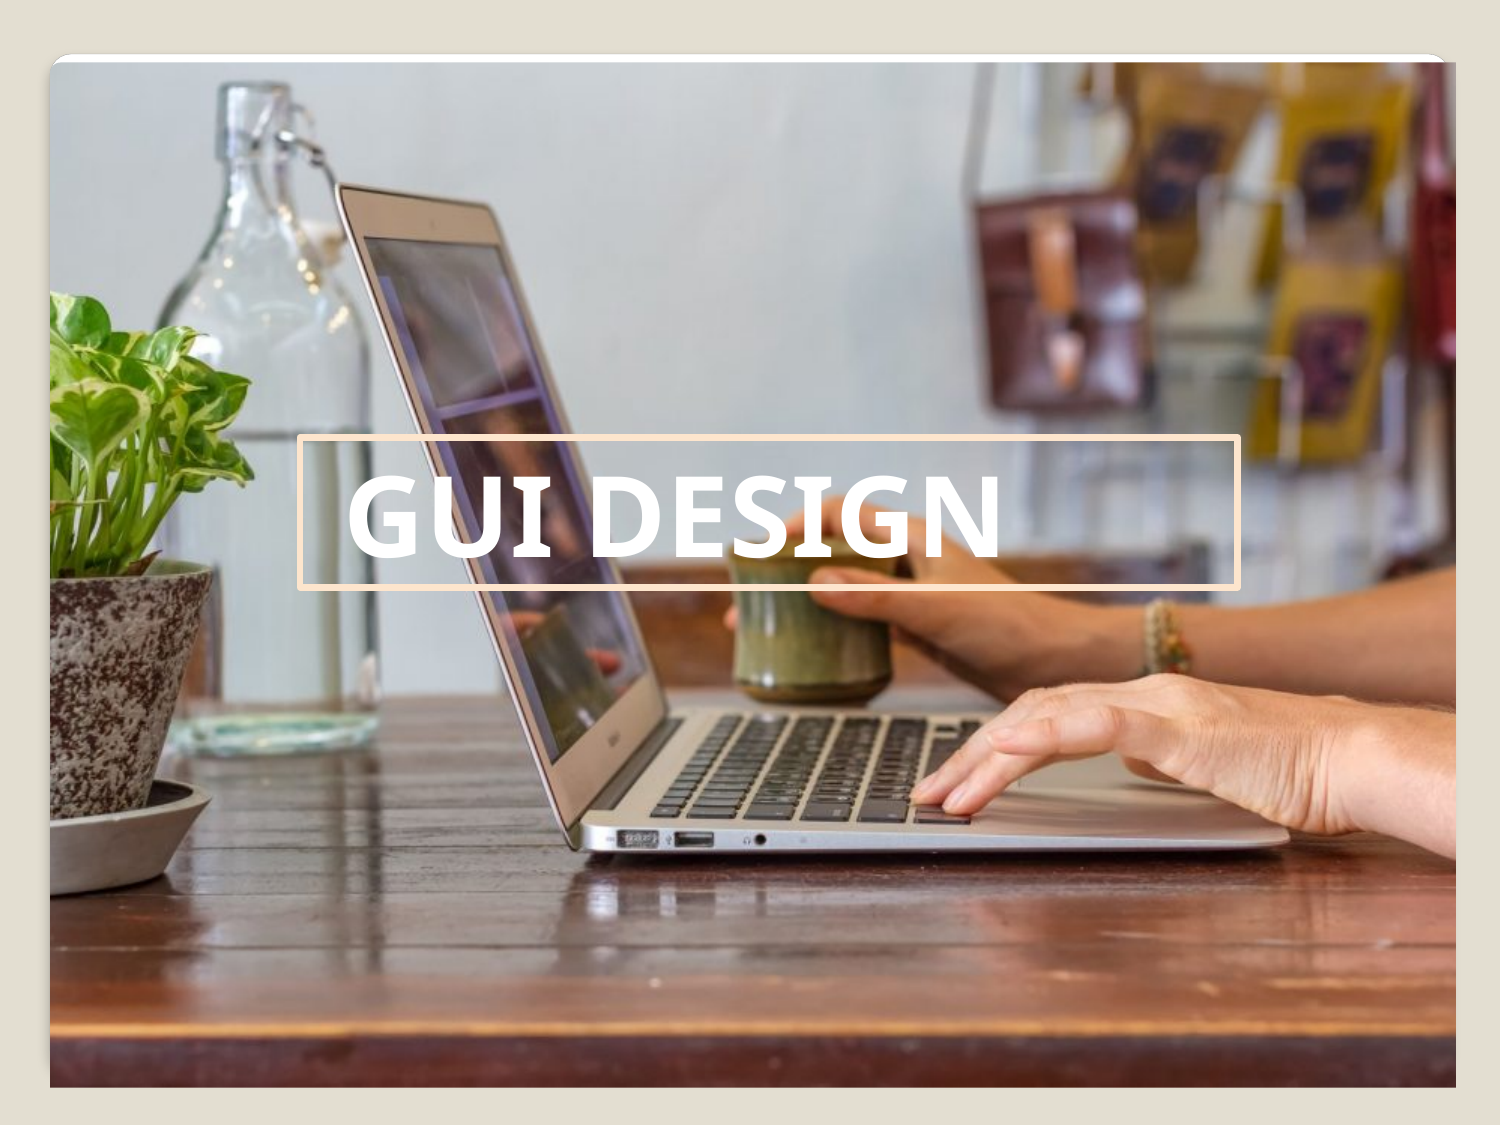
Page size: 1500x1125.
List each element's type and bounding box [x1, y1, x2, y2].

picture [49, 62, 1457, 1088]
